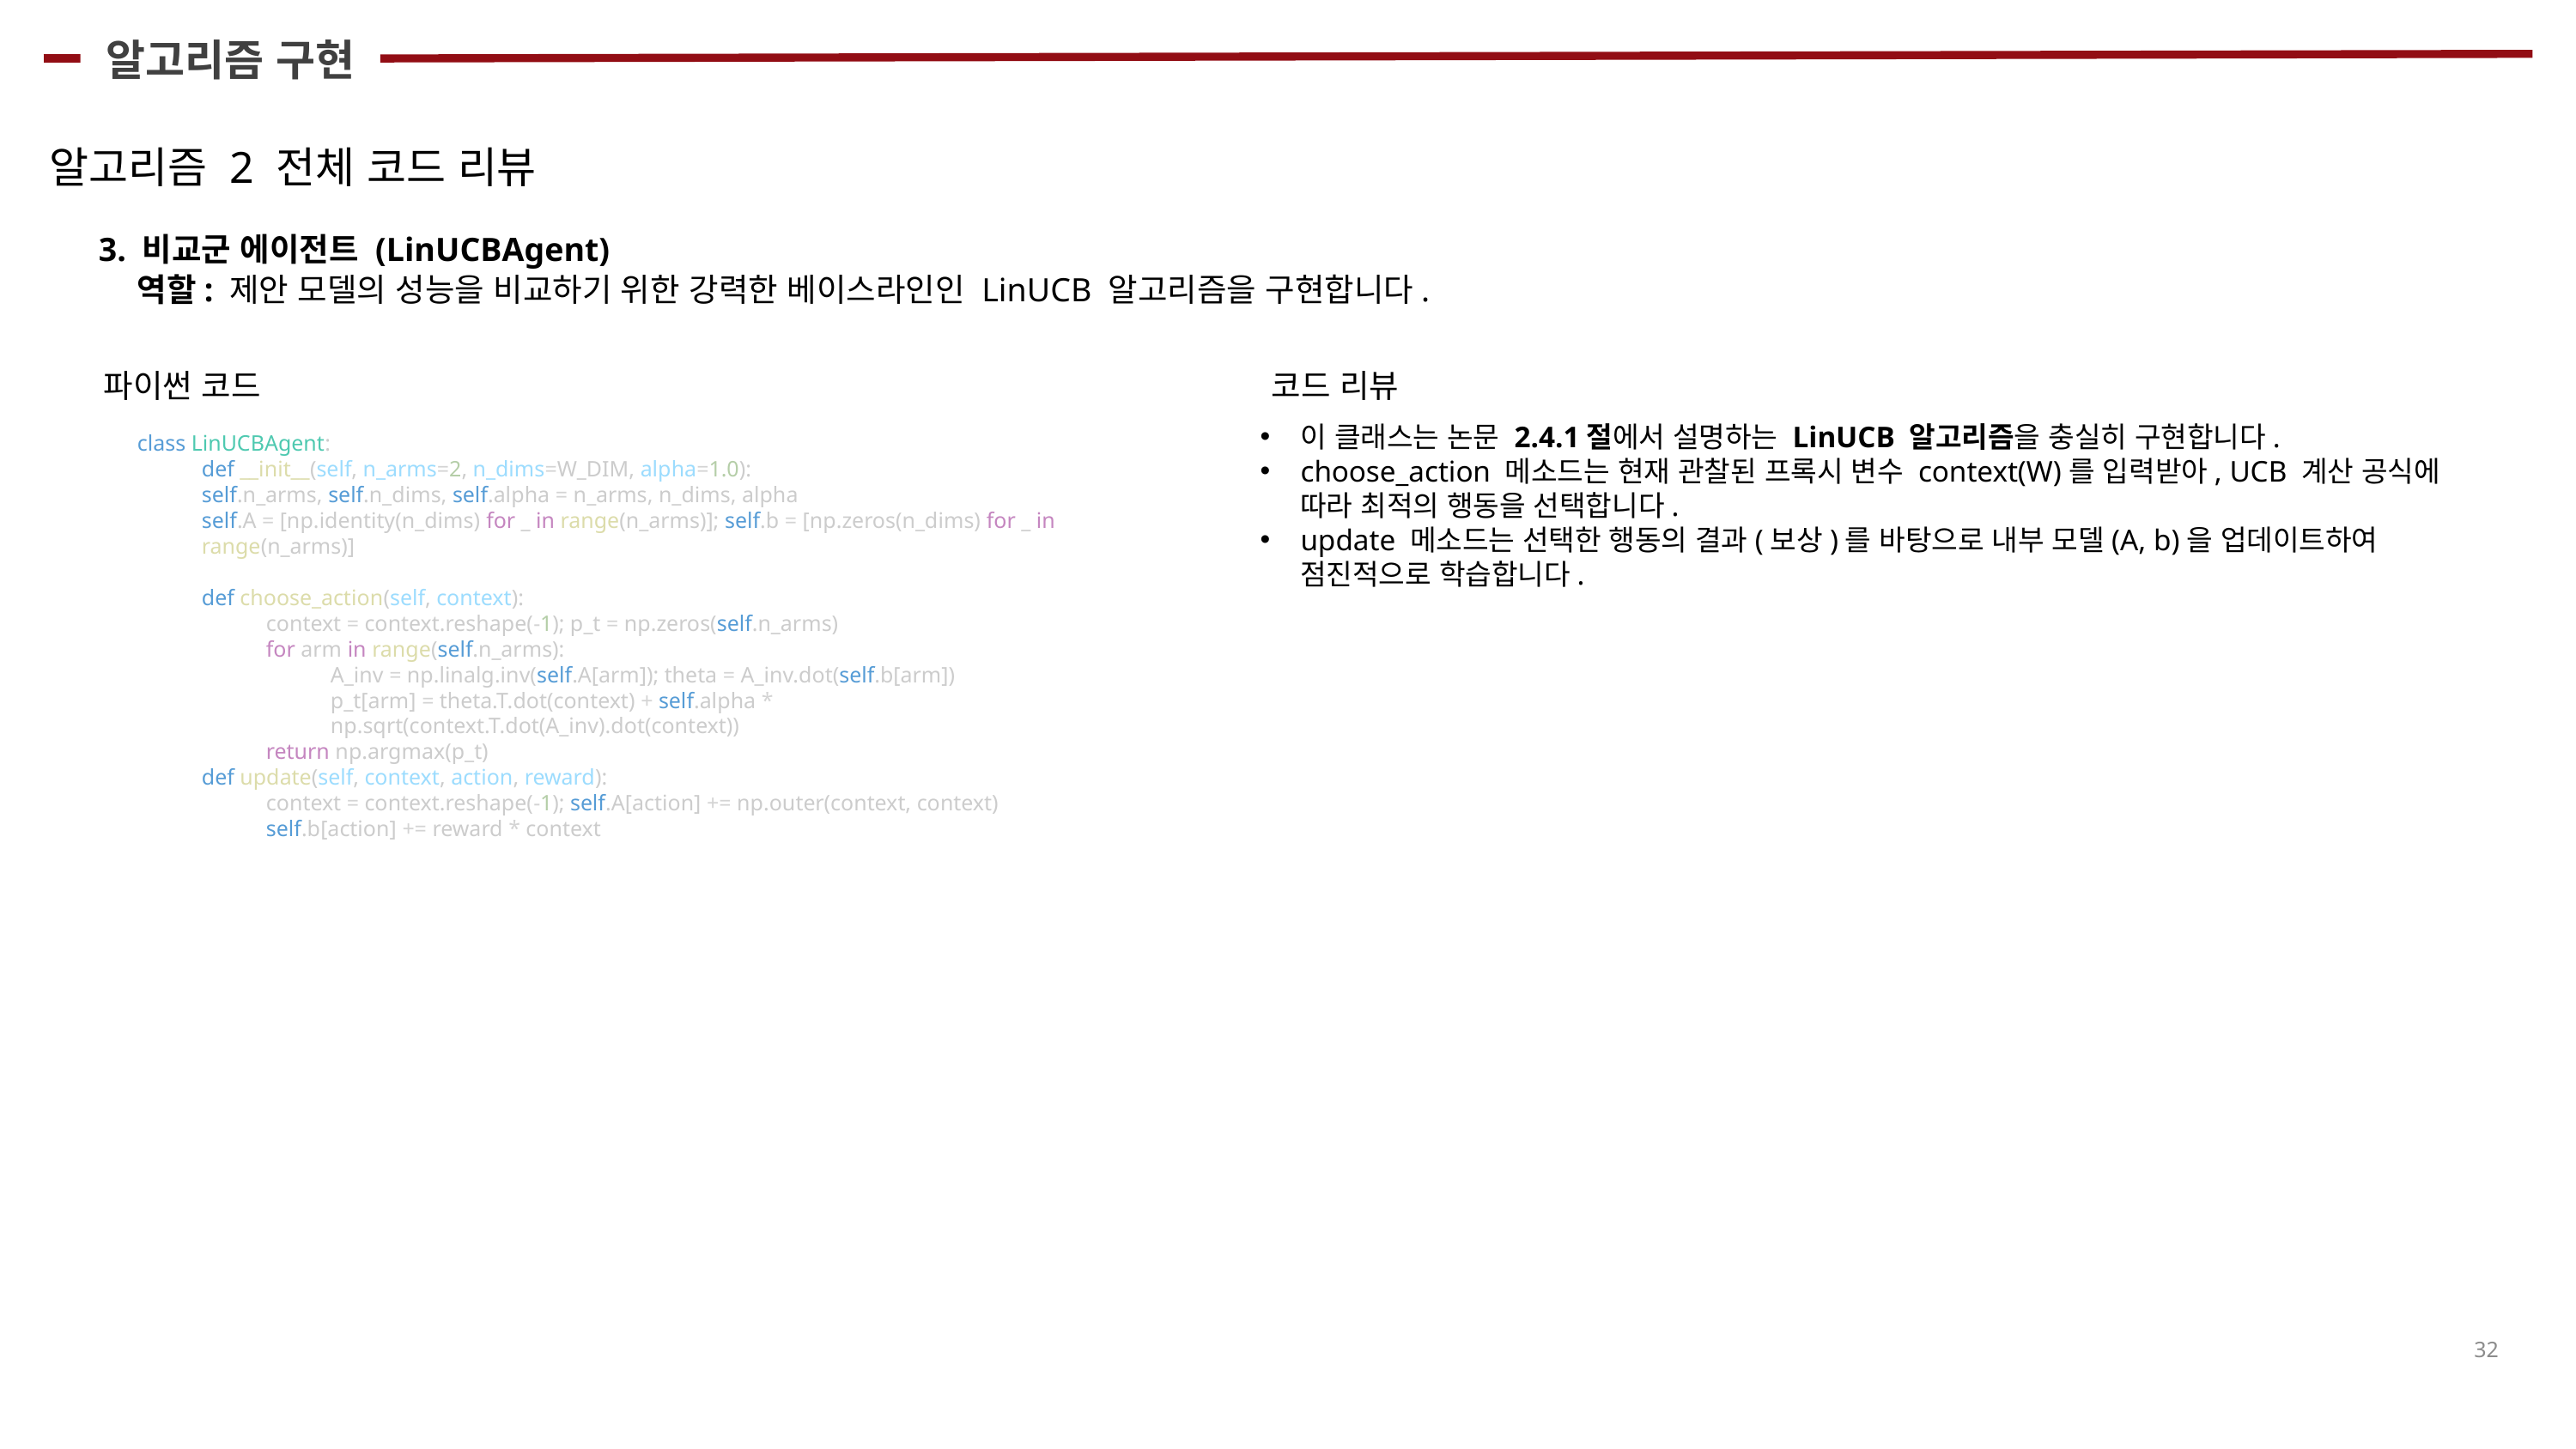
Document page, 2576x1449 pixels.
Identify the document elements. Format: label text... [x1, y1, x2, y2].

text_box 파이썬 코드 [91, 359, 274, 411]
text_box 역할: 제안 모델의 성능을 비교하기 위한 강력한 베이스라인인 LinUCB 알고리즘을 구현합니다. [125, 263, 1771, 314]
text_box 코드 리뷰 [1258, 359, 1412, 411]
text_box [380, 53, 2533, 59]
text_box 3. 비교군 에이전트 (LinUCBAgent) [85, 222, 1149, 275]
text_box class LinUCBAgent: def __init__(self, n_arms=2, n_dims=W_DIM, alpha=1.0): self.n_arms, self.n_dims, self.alpha = n_arms, n_dims, alpha self.A = [np.identity(n_dims) for _ in range(n_arms)]; self.b = [np.zeros(n_dims) for _ in range(n_arms)] def choose_action(self, context): context = context.reshape(-1); p_t = np.zeros(self.n_arms) for arm in range(self.n_arms): A_inv = np.linalg.inv(self.A[arm]); theta = A_inv.dot(self.b[arm]) p_t[arm] = theta.T.dot(context) + self.alpha * np.sqrt(context.T.dot(A_inv).dot(context)) return np.argmax(p_t) def update(self, context, action, reward): context = context.reshape(-1); self.A[action] += np.outer(context, context) self.b[action] += reward * context [125, 423, 1149, 847]
slide_number 32 [2210, 1325, 2512, 1377]
text_box 이 클래스는 논문 2.4.1절에서 설명하는 LinUCB 알고리즘을 충실히 구현합니다. choose_action 메소드는 현재 관찰된 프록시 변수 context(W)를 입력받아, UCB 계산 공식에 따라 최적의 행동을 선택합니다. update 메소드는 선택한 행동의 결과(보상)를 바탕으로 내부 모델(A, b)을 업데이트하여 점진적으로 학습합니다. [1247, 413, 2481, 597]
text_box 알고리즘 구현 [80, 26, 380, 91]
text_box 알고리즘 2 전체 코드 리뷰 [36, 134, 550, 198]
